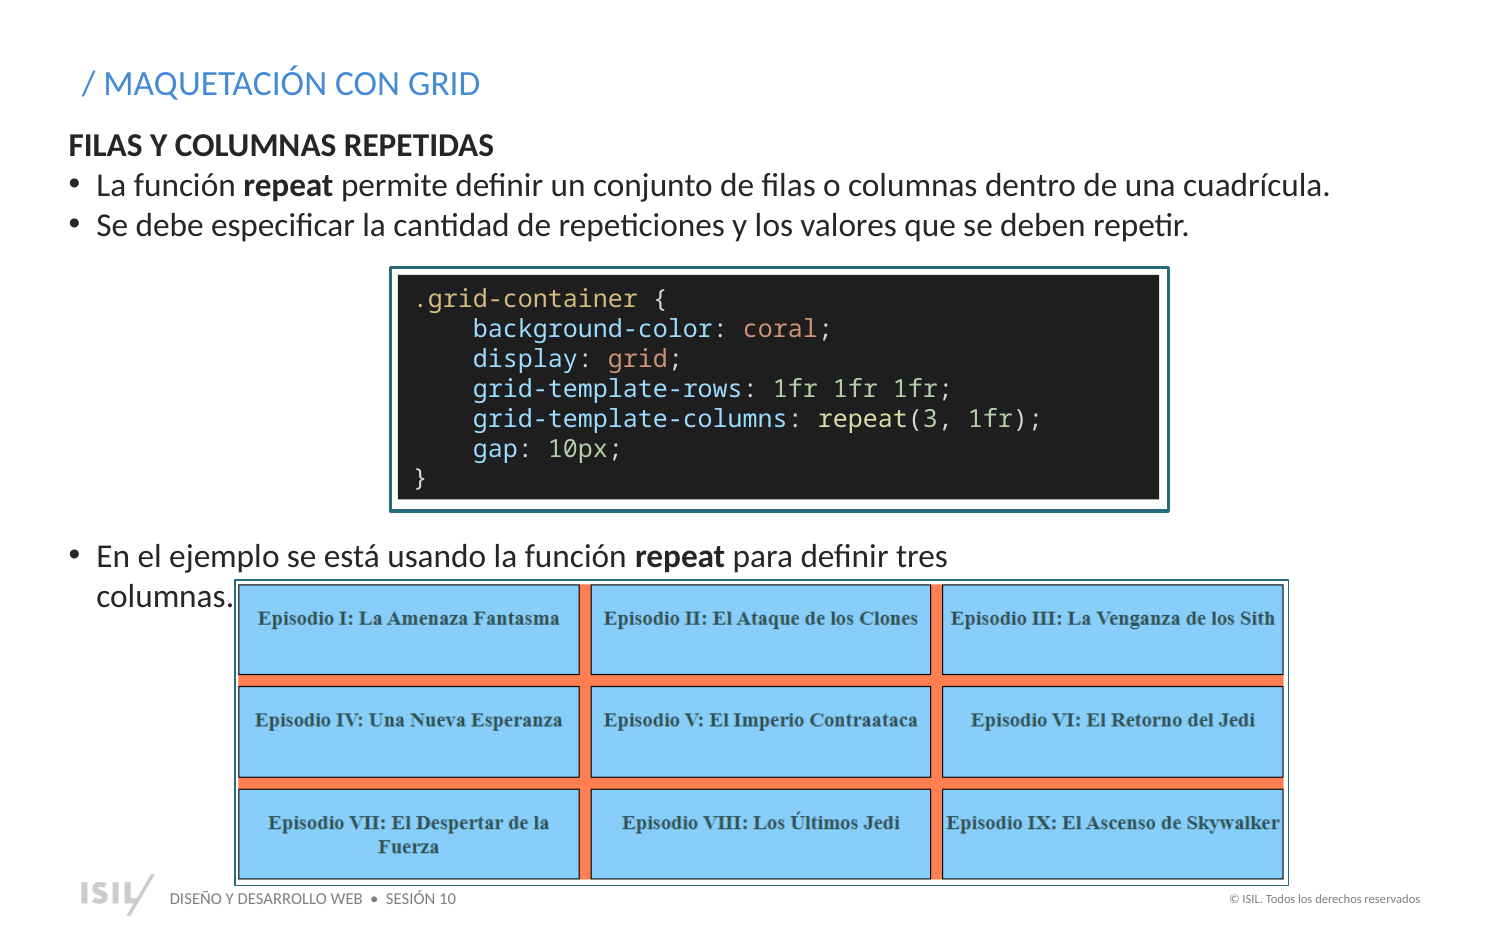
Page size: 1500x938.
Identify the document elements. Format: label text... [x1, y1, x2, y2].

picture [235, 580, 1289, 885]
text_box .grid-container { background-color: coral; display: grid; grid-template-rows: 1fr 1fr 1fr; grid-template-columns: repeat(3, 1fr); gap: 10px; } [397, 274, 1160, 500]
text_box FILAS Y COLUMNAS REPETIDAS La función repeat permite definir un conjunto de filas o columnas dentro de una cuadrícula. Se debe especificar la cantidad de repeticiones y los valores que se deben repetir. [66, 122, 1359, 243]
text_box En el ejemplo se está usando la función repeat para definir tres columnas. [66, 534, 1094, 614]
text_box / MAQUETACIÓN CON GRID [66, 52, 1249, 111]
text_box V [390, 267, 1169, 511]
